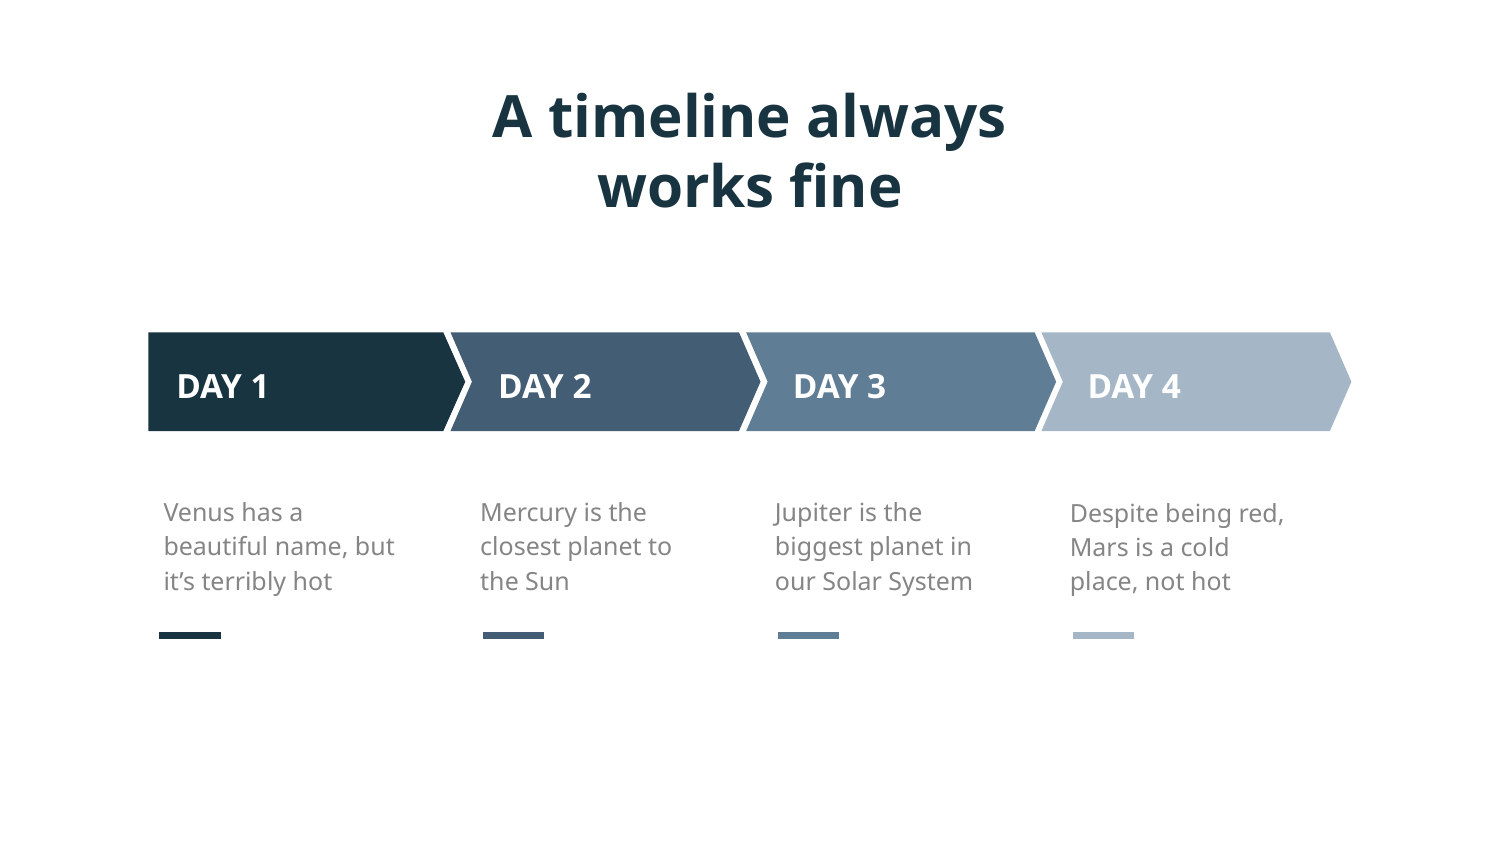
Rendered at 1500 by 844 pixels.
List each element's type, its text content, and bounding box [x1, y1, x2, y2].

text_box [148, 332, 1352, 432]
list Venus has a beautiful name, but it’s terribly hot [148, 477, 418, 590]
list Mercury is the closest planet to the Sun [465, 477, 726, 590]
title A timeline always works fine [130, 63, 1370, 158]
list Jupiter is the biggest planet in our Solar System [759, 477, 1021, 590]
list Despite being red, Mars is a cold place, not hot [1054, 478, 1316, 578]
